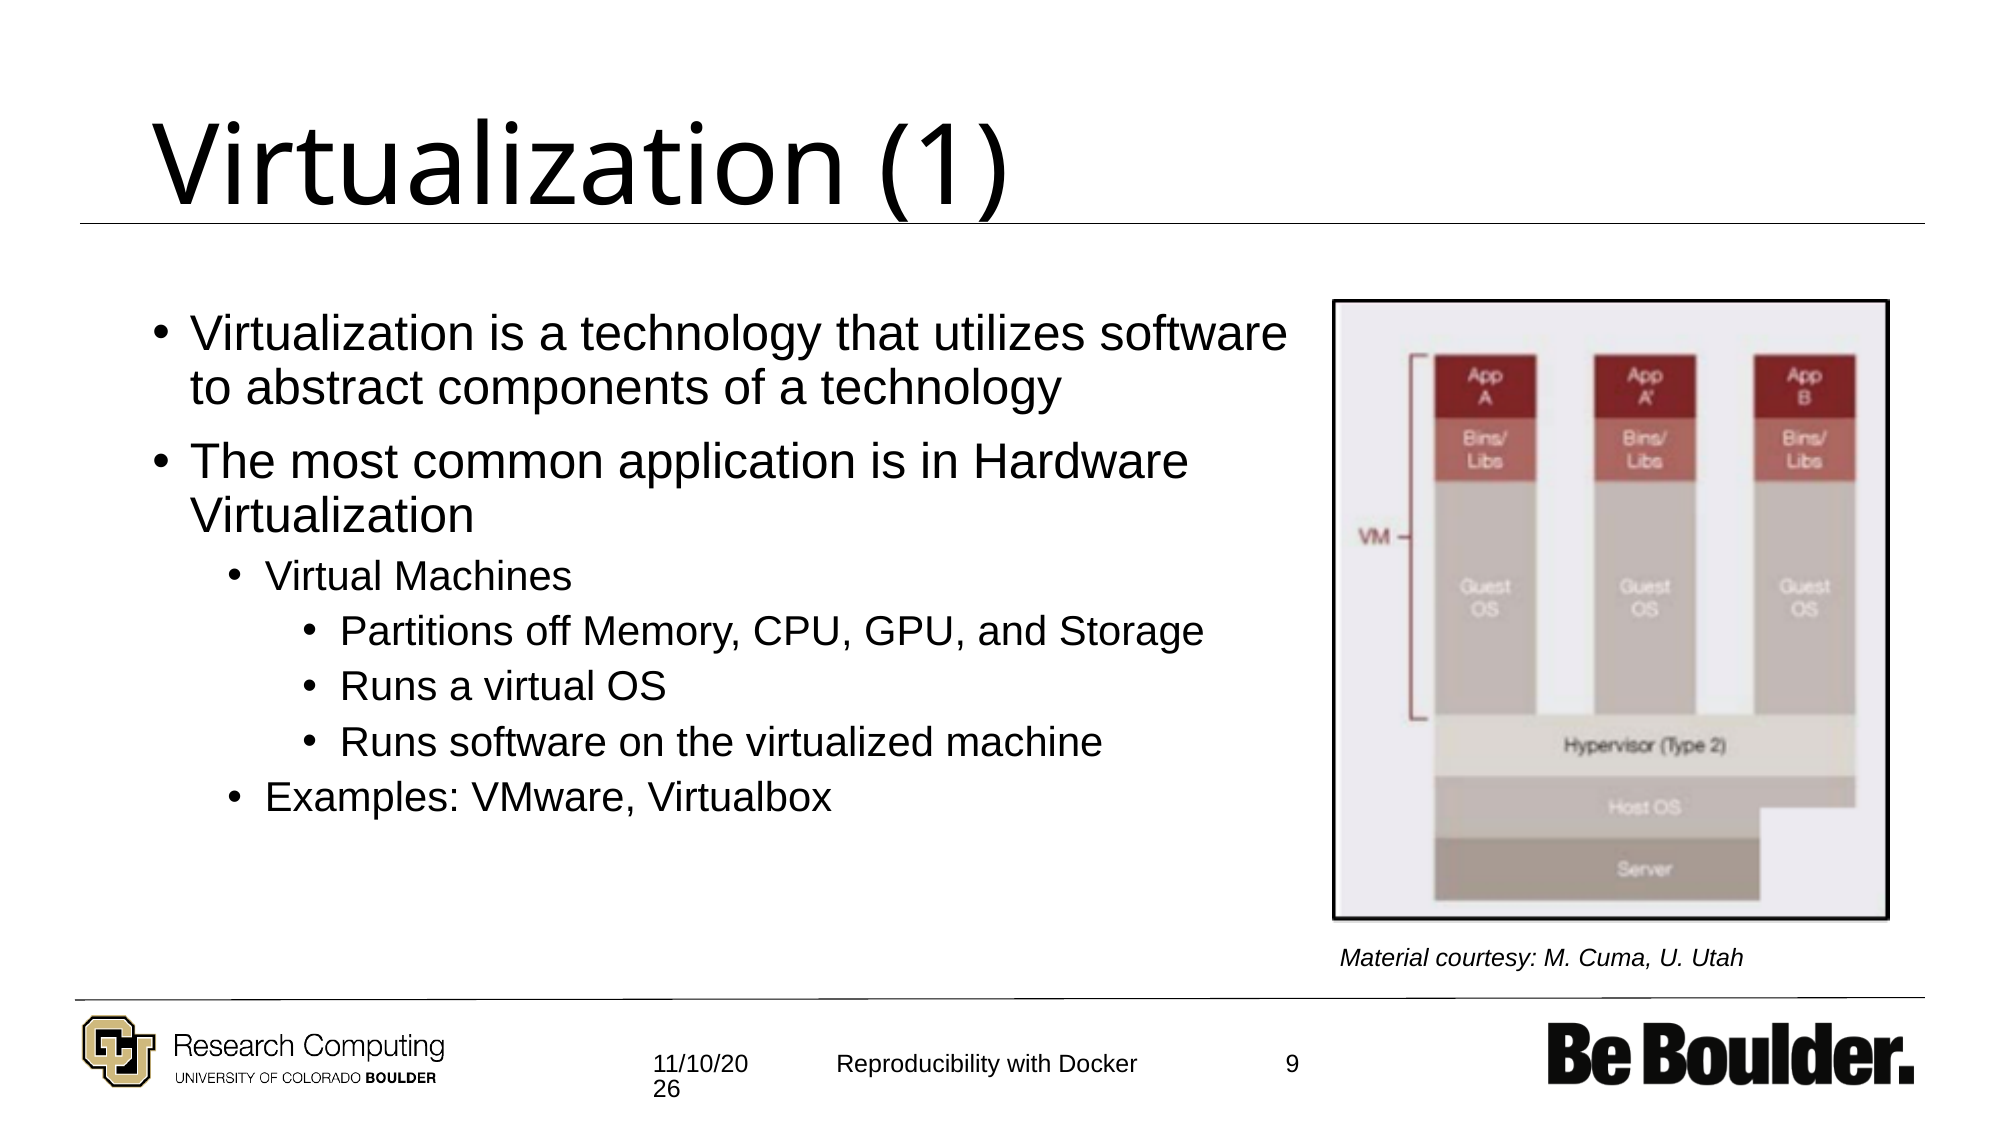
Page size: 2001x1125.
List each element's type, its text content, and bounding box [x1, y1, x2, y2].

list Virtualization is a technology that utilizes software to abstract components of a technology The most common application is in Hardware Virtualization Virtual Machines Partitions off Memory, CPU, GPU, and Storage Runs a virtual OS Runs software on the virtualized machine Examples: VMware, Virtualbox [137, 299, 1315, 983]
title Virtualization (1) [137, 59, 1863, 278]
picture [81, 1015, 444, 1088]
footer Reproducibility with Docker [772, 1032, 1202, 1093]
picture [1332, 299, 1890, 923]
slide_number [637, 1032, 772, 1093]
slide_number 9 [1202, 1032, 1315, 1093]
picture [1524, 1015, 1938, 1088]
text_box Material courtesy: M. Cuma, U. Utah [1324, 934, 1899, 980]
